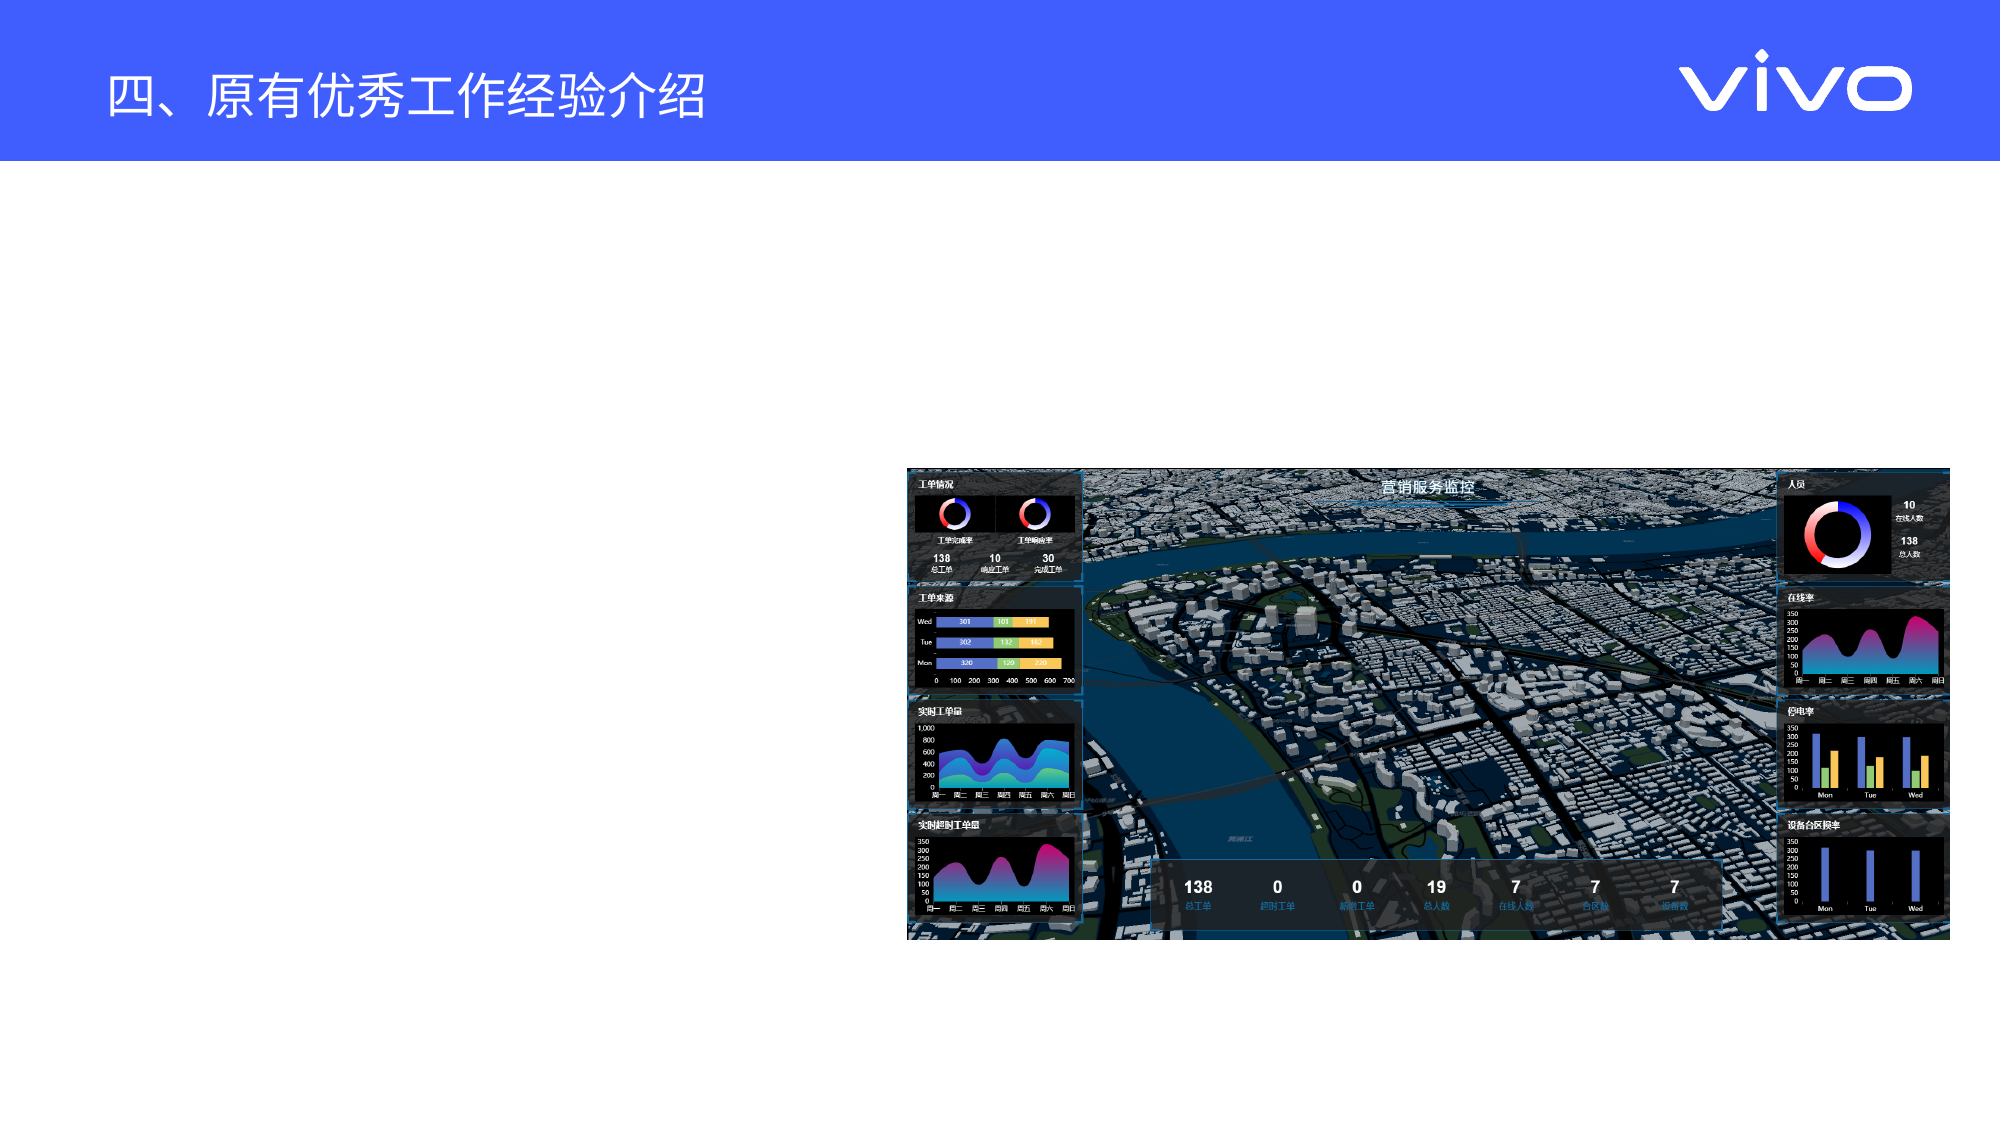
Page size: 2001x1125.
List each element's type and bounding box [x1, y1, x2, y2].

picture [0, 0, 2000, 161]
picture [907, 467, 1950, 940]
